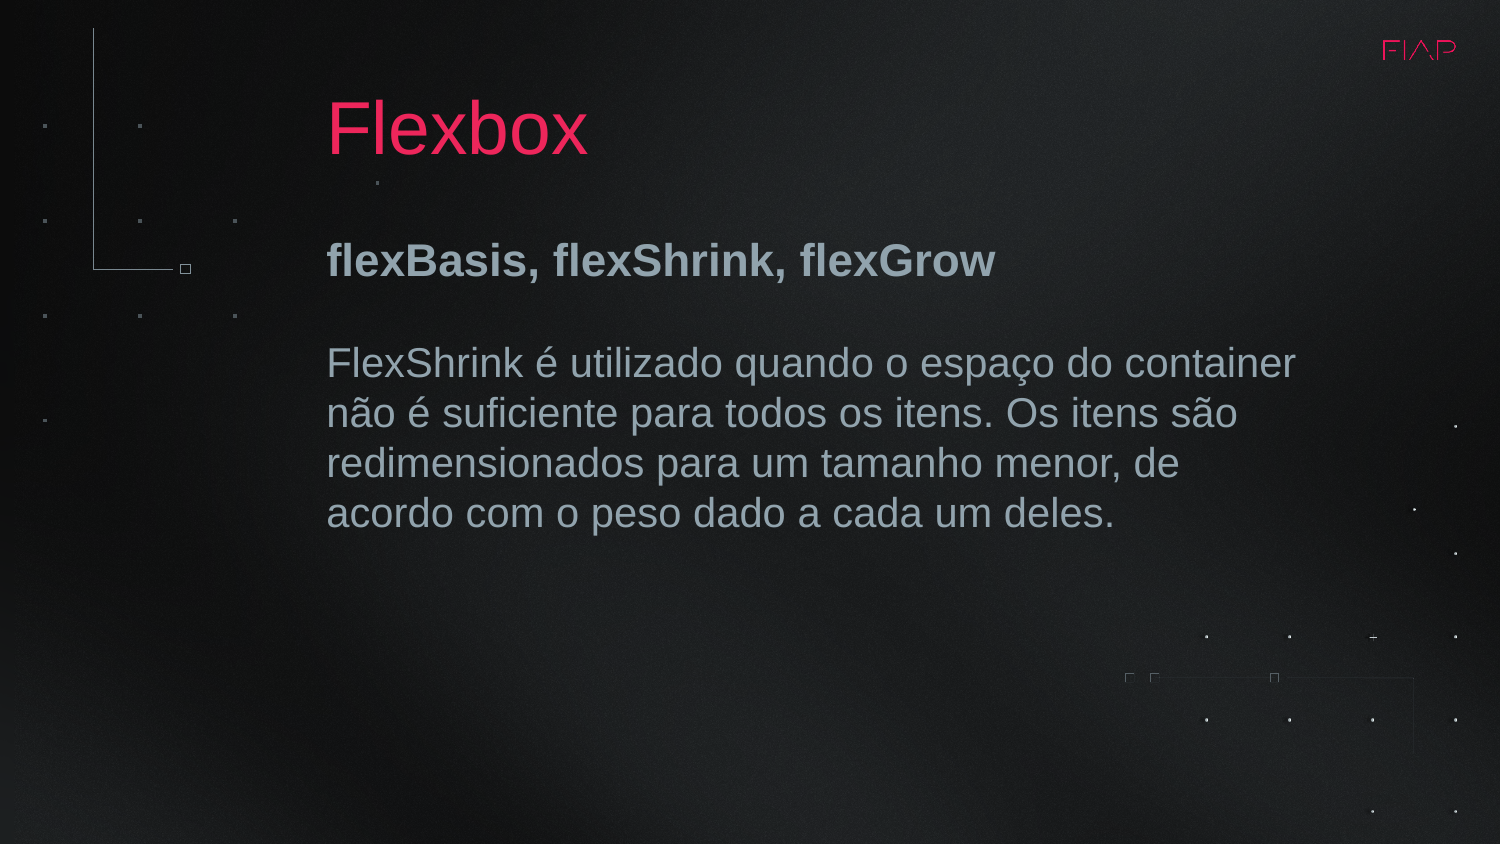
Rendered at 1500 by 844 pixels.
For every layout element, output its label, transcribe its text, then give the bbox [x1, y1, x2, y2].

picture [0, 0, 1500, 844]
text_box flexBasis, flexShrink, flexGrow FlexShrink é utilizado quando o espaço do container não é suficiente para todos os itens. Os itens são redimensionados para um tamanho menor, de acordo com o peso dado a cada um deles. [311, 222, 1317, 543]
text_box Flexbox [383, 72, 1126, 177]
